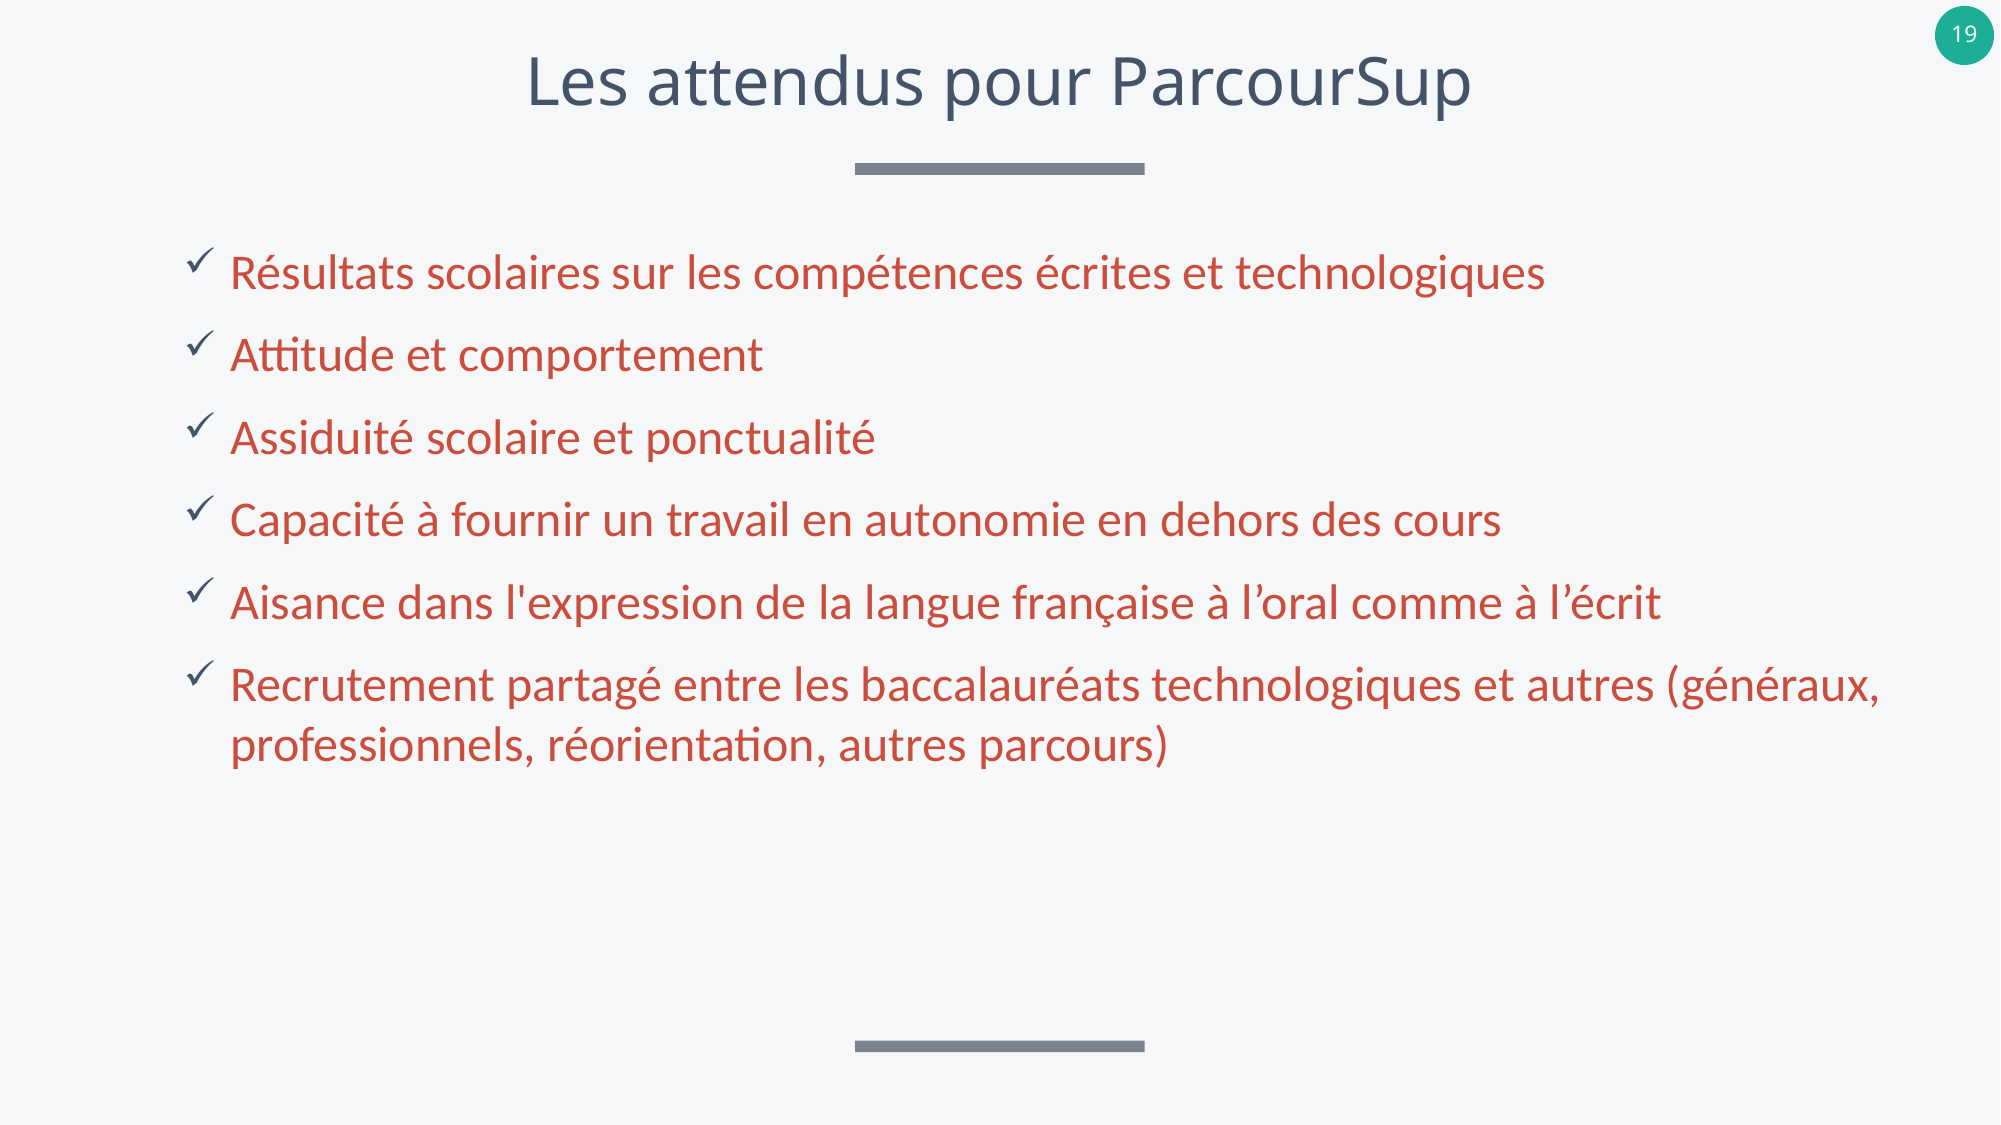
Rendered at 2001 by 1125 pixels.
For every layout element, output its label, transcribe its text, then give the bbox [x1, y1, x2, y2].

title Les attendus pour ParcourSup [65, 0, 1935, 168]
text_box Résultats scolaires sur les compétences écrites et technologiques Attitude et comportement Assiduité scolaire et ponctualité Capacité à fournir un travail en autonomie en dehors des cours Aisance dans l'expression de la langue française à l’oral comme à l’écrit Recrutement partagé entre les baccalauréats technologiques et autres (généraux, professionnels, réorientation, autres parcours) [168, 231, 1935, 1003]
